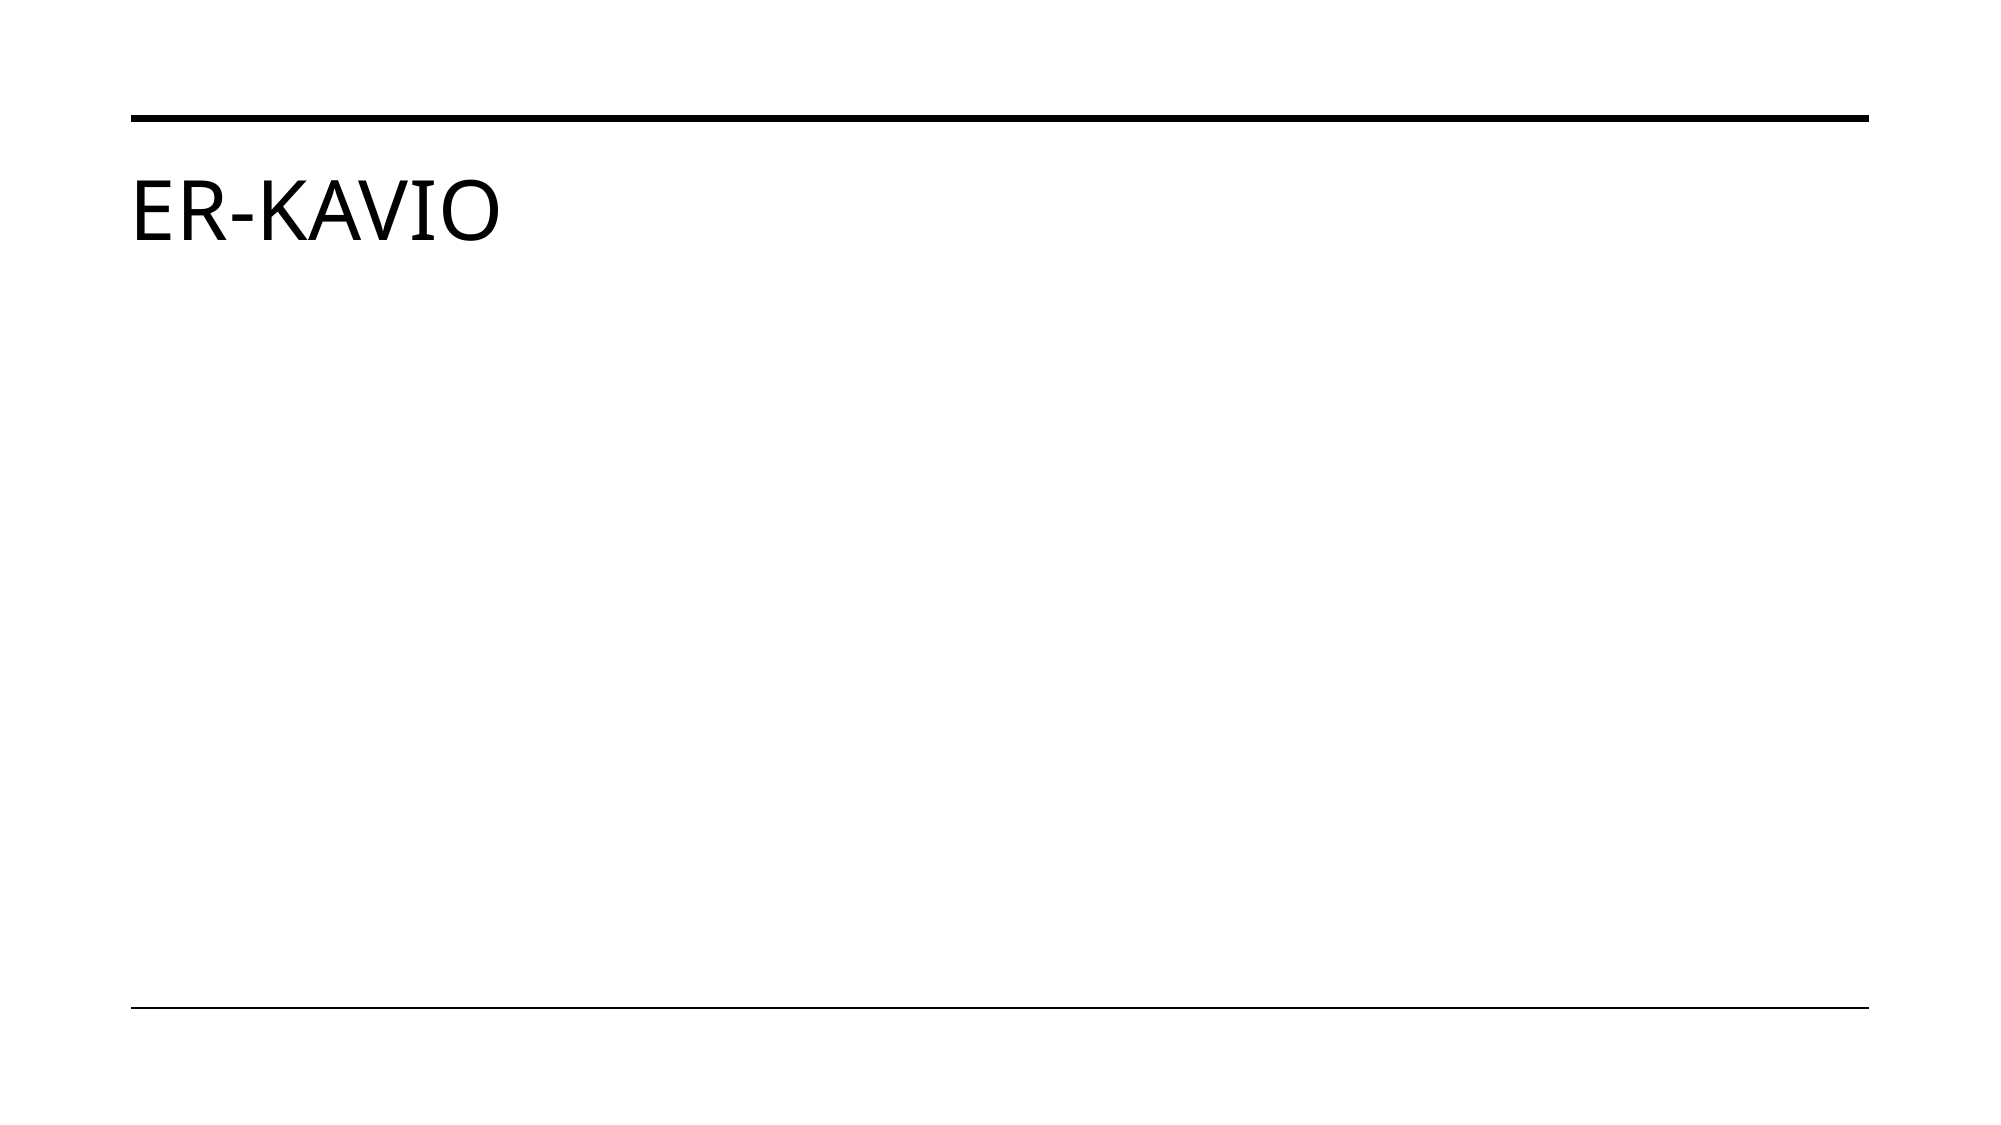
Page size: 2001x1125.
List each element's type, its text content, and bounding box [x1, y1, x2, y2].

title ER-kavio [114, 149, 1869, 365]
